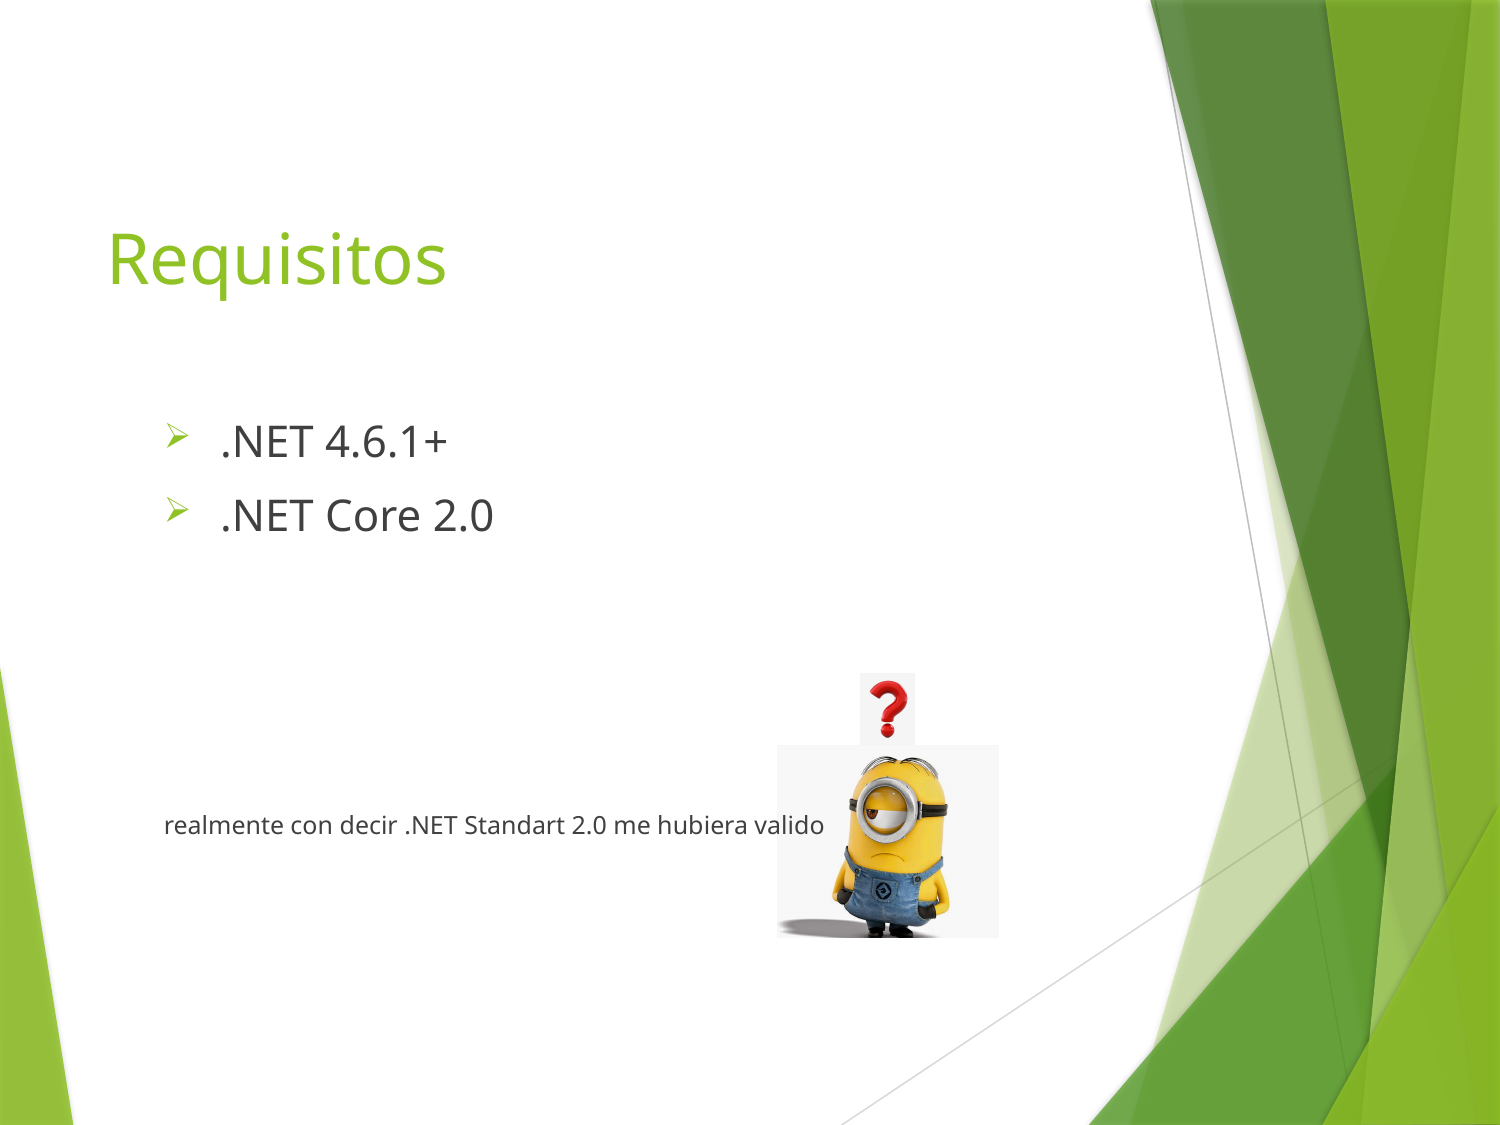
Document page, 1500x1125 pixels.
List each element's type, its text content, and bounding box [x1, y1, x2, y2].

picture [776, 673, 999, 939]
title Requisitos [90, 206, 1149, 307]
list .NET 4.6.1+ .NET Core 2.0 realmente con decir .NET Standart 2.0 me hubiera valido [148, 406, 1080, 885]
